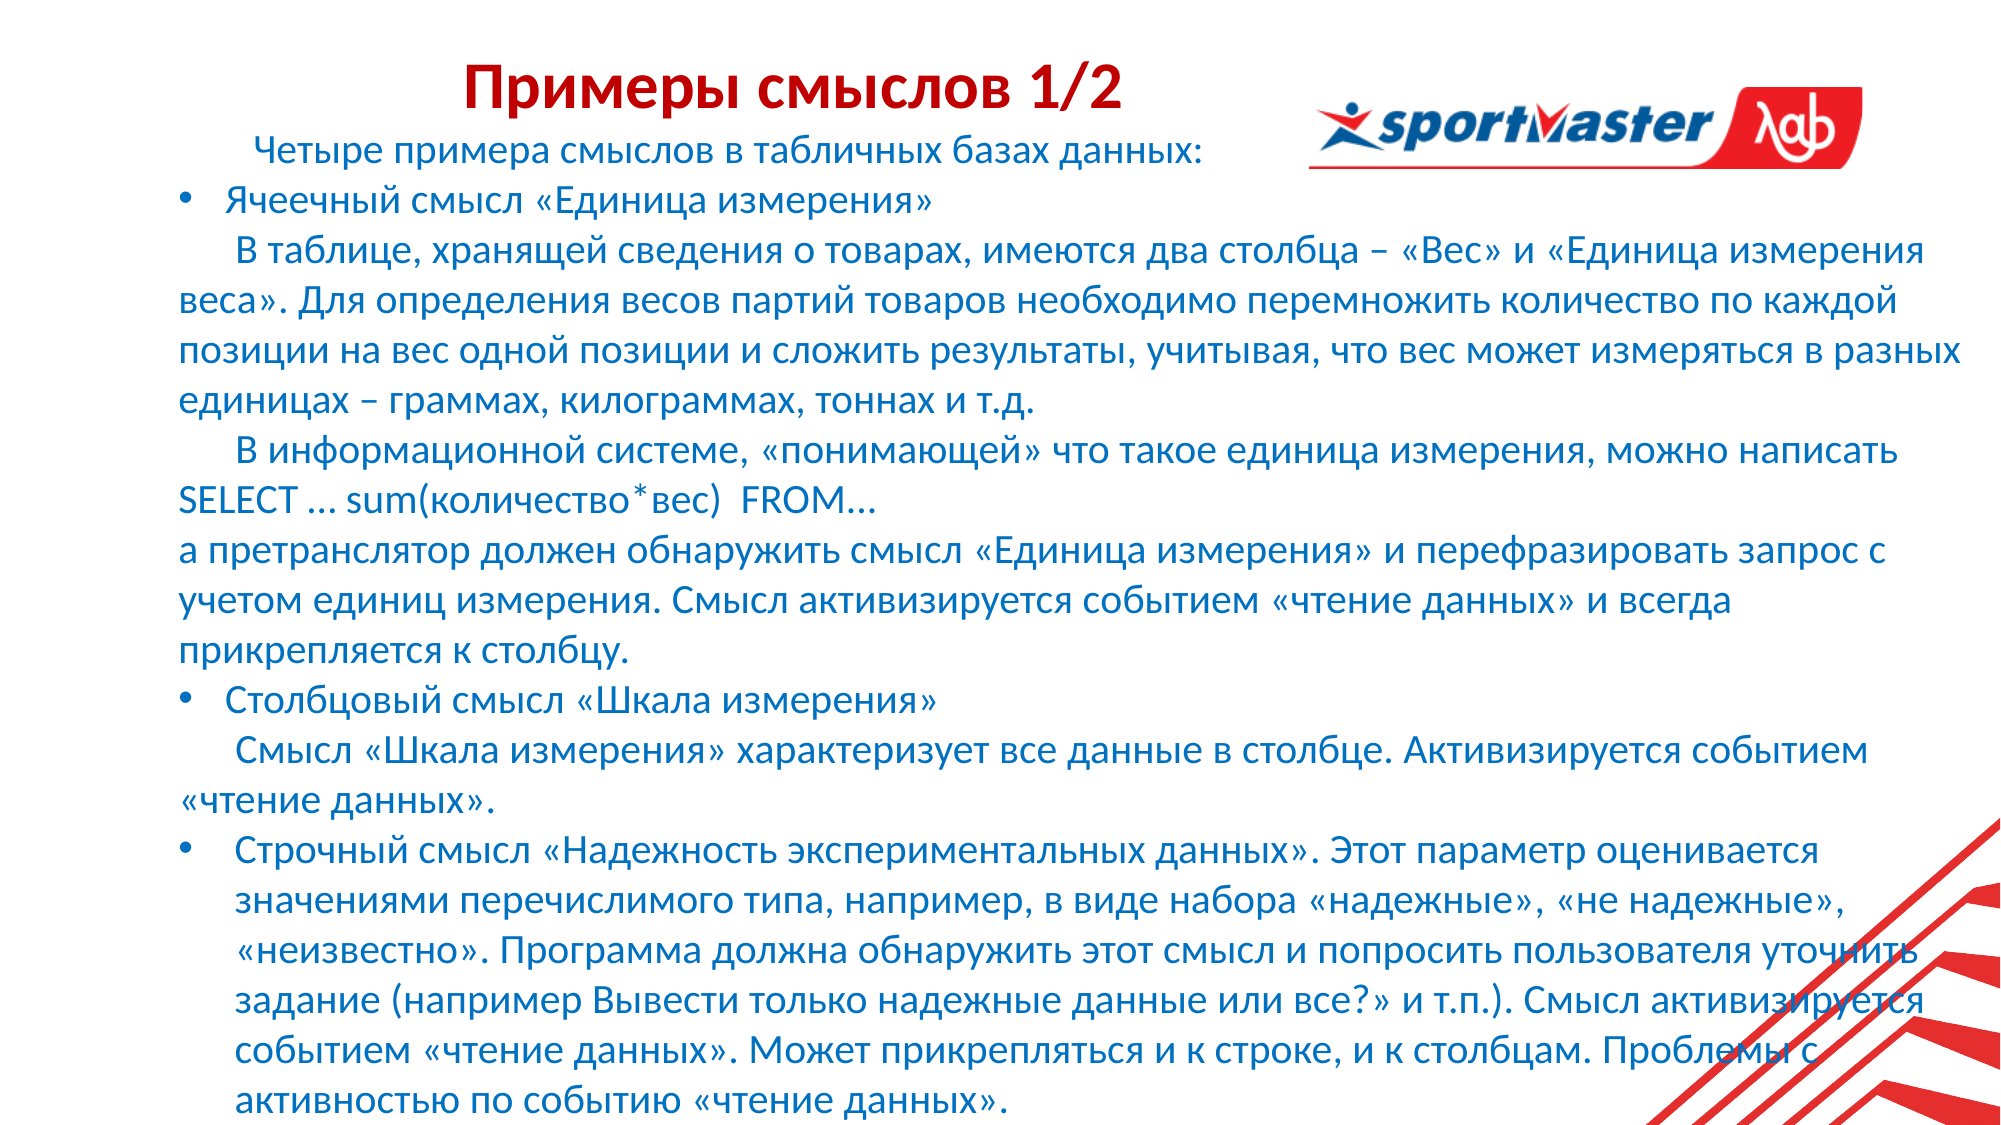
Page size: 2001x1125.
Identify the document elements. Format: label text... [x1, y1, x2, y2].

text_box Четыре примера смыслов в табличных базах данных: Ячеечный смысл «Единица измерения» В таблице, хранящей сведения о товарах, имеются два столбца – «Вес» и «Единица измерения веса». Для определения весов партий товаров необходимо перемножить количество по каждой позиции на вес одной позиции и сложить результаты, учитывая, что вес может измеряться в разных единицах – граммах, килограммах, тоннах и т.д. В информационной системе, «понимающей» что такое единица измерения, можно написать SELECT … sum(количество*вес) FROM... а претранслятор должен обнаружить смысл «Единица измерения» и перефразировать запрос с учетом единиц измерения. Смысл активизируется событием «чтение данных» и всегда прикрепляется к столбцу. Столбцовый смысл «Шкала измерения» Смысл «Шкала измерения» характеризует все данные в столбце. Активизируется событием «чтение данных». Строчный смысл «Надежность экспериментальных данных». Этот параметр оценивается значениями перечислимого типа, например, в виде набора «надежные», «не надежные», «неизвестно». Программа должна обнаружить этот смысл и попросить пользователя уточнить задание (например Вывести только надежные данные или все?» и т.п.). Смысл активизируется событием «чтение данных». Может прикрепляться и к строке, и к столбцам. Проблемы с активностью по событию «чтение данных». [163, 114, 1990, 1125]
text_box Примеры смыслов 1/2 [448, 34, 1291, 114]
picture [1990, 808, 2001, 1125]
